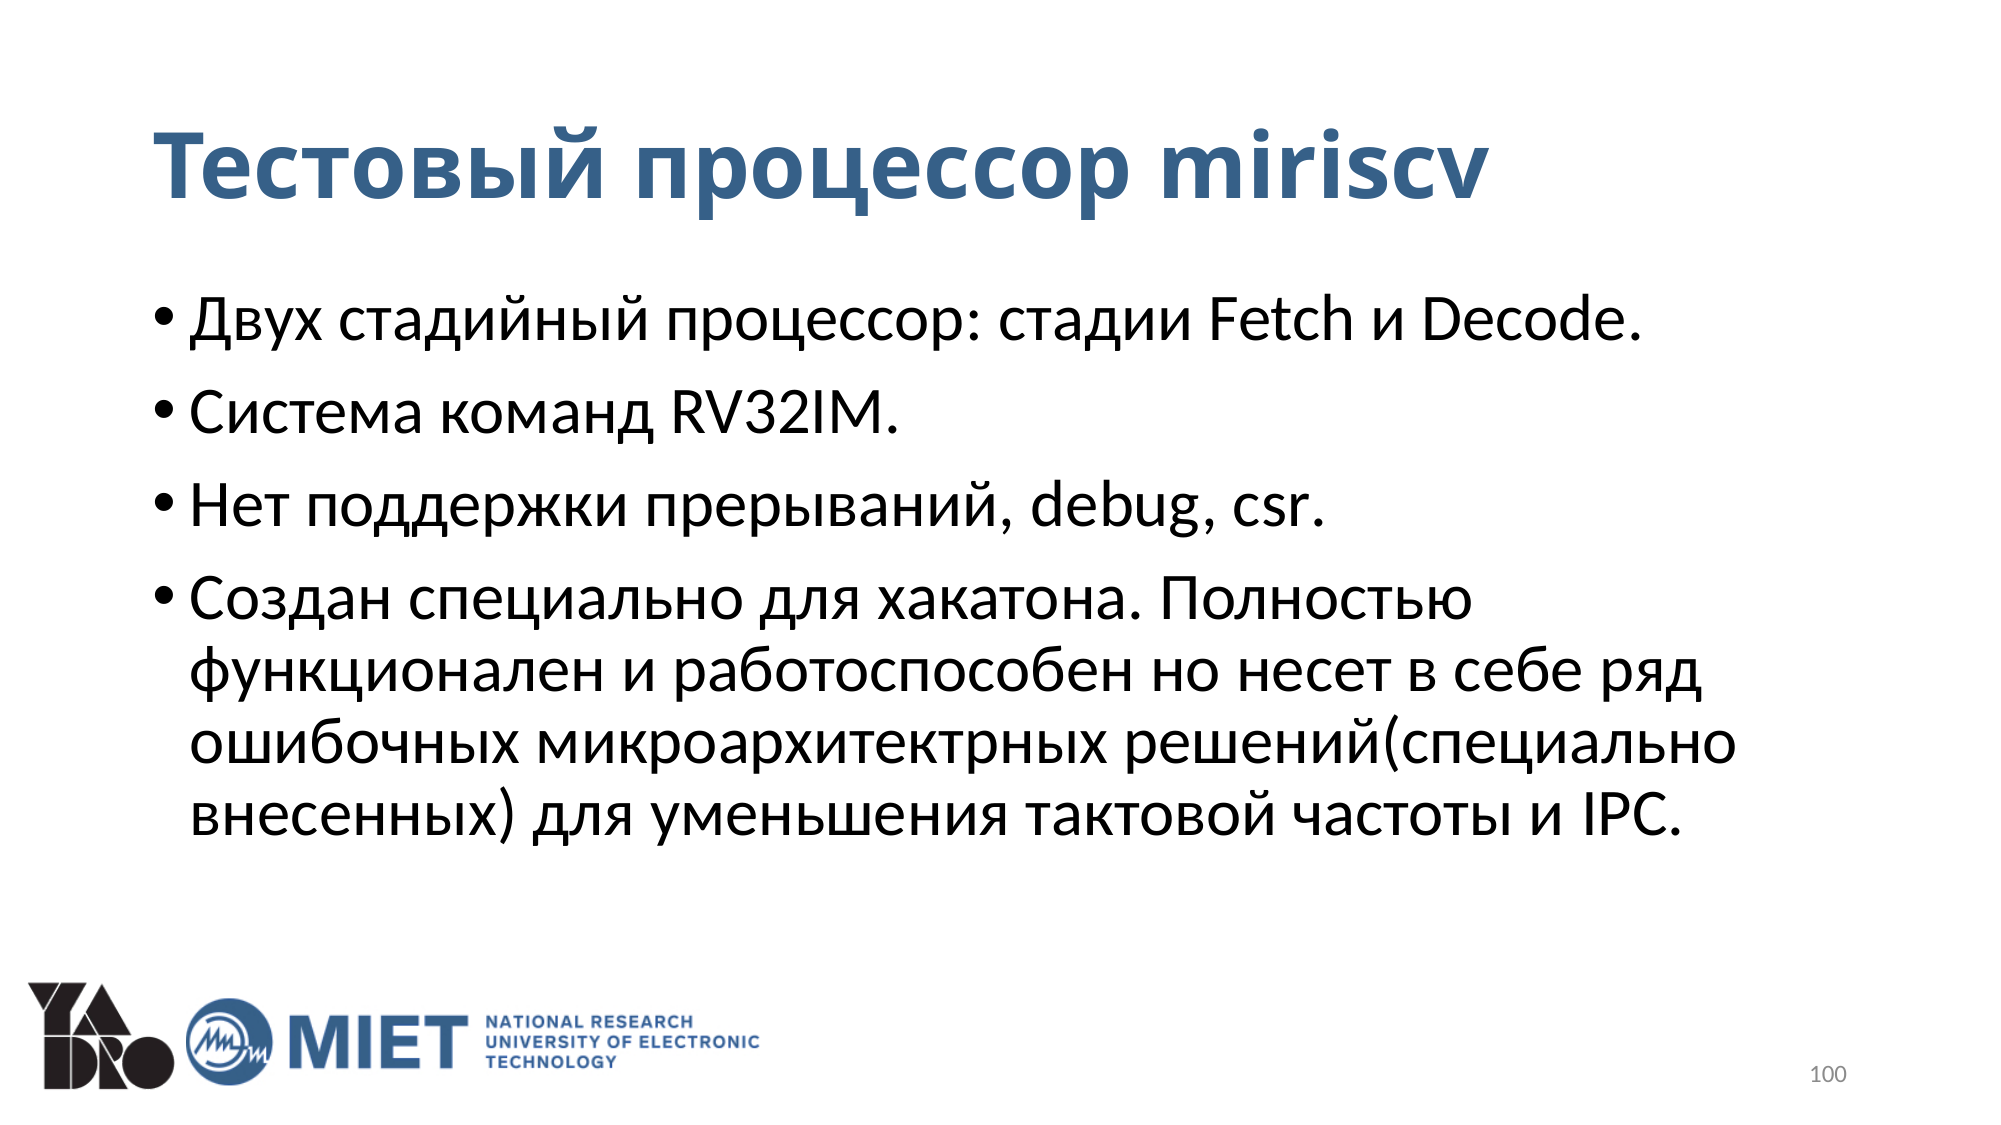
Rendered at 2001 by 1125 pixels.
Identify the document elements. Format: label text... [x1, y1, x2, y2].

slide_number 100 [1412, 1042, 1863, 1103]
title Тестовый процессор miriscv [137, 59, 1863, 275]
picture [0, 968, 763, 1108]
list Двух стадийный процессор: стадии Fetch и Decode. Система команд RV32IM. Нет поддержки прерываний, debug, csr. Создан специально для хакатона. Полностью функционален и работоспособен но несет в себе ряд ошибочных микроархитектрных решений(специально внесенных) для уменьшения тактовой частоты и IPC. [137, 275, 1891, 990]
